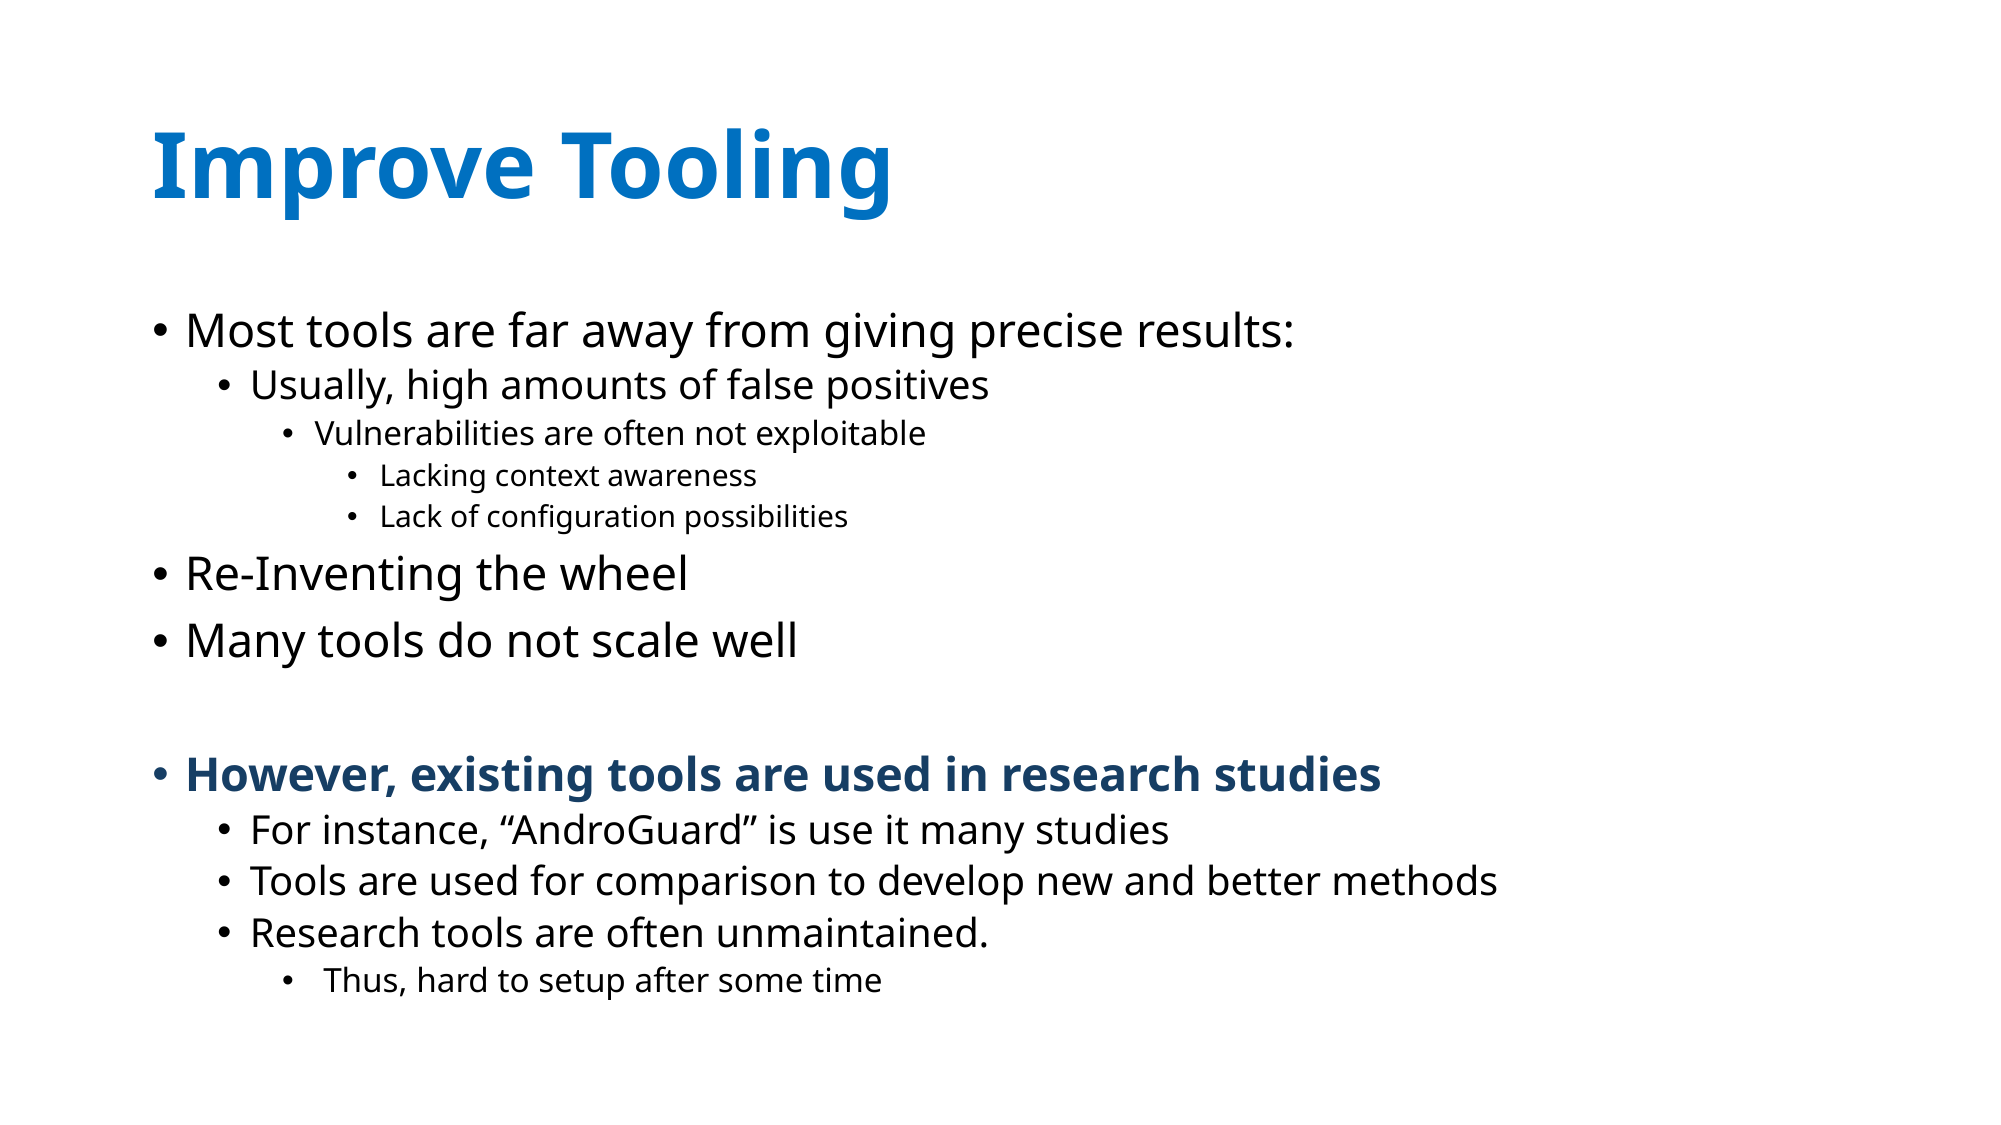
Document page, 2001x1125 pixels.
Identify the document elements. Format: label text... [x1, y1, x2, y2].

list Most tools are far away from giving precise results: Usually, high amounts of false positives Vulnerabilities are often not exploitable Lacking context awareness Lack of configuration possibilities Re-Inventing the wheel Many tools do not scale well However, existing tools are used in research studies For instance, “AndroGuard” is use it many studies Tools are used for comparison to develop new and better methods Research tools are often unmaintained. Thus, hard to setup after some time [137, 299, 1971, 1014]
title Improve Tooling [137, 59, 1863, 278]
